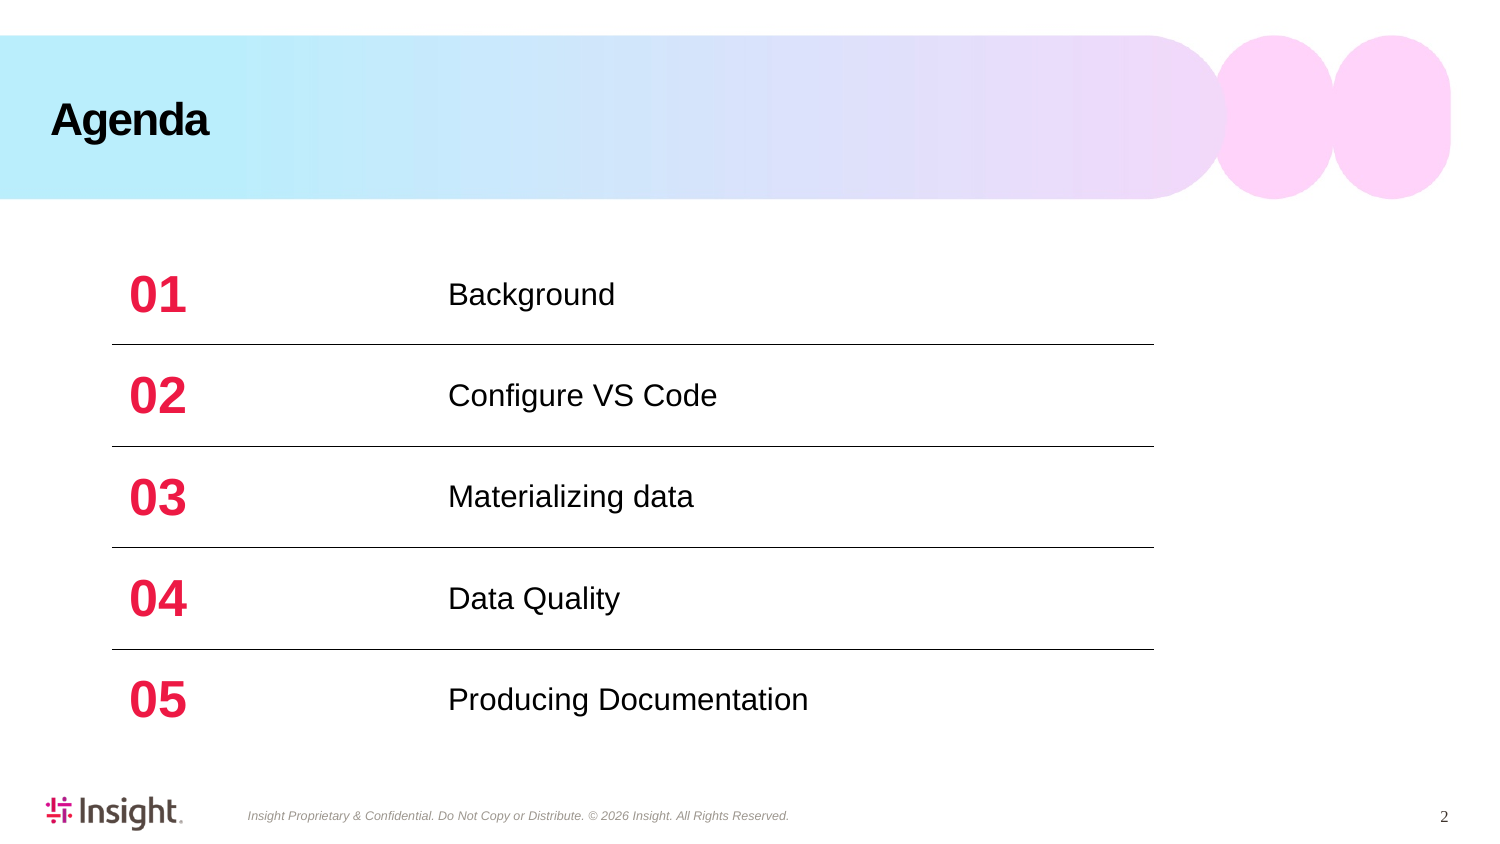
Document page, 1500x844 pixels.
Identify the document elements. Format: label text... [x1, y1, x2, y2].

slide_number 2 [1103, 805, 1449, 826]
table_cell 02 [112, 345, 431, 446]
table_header 01 [112, 244, 431, 344]
table_cell Producing Documentation [431, 650, 1154, 751]
table_cell 04 [112, 548, 431, 649]
picture [32, 783, 196, 844]
table_cell Materializing data [431, 447, 1154, 547]
table_cell Configure VS Code [431, 345, 1154, 446]
table_cell 03 [112, 447, 431, 547]
picture [0, 0, 1500, 222]
table_header Background [431, 244, 1154, 344]
table_cell Data Quality [431, 548, 1154, 649]
title Agenda [50, 37, 1216, 198]
table_cell 05 [112, 650, 431, 751]
